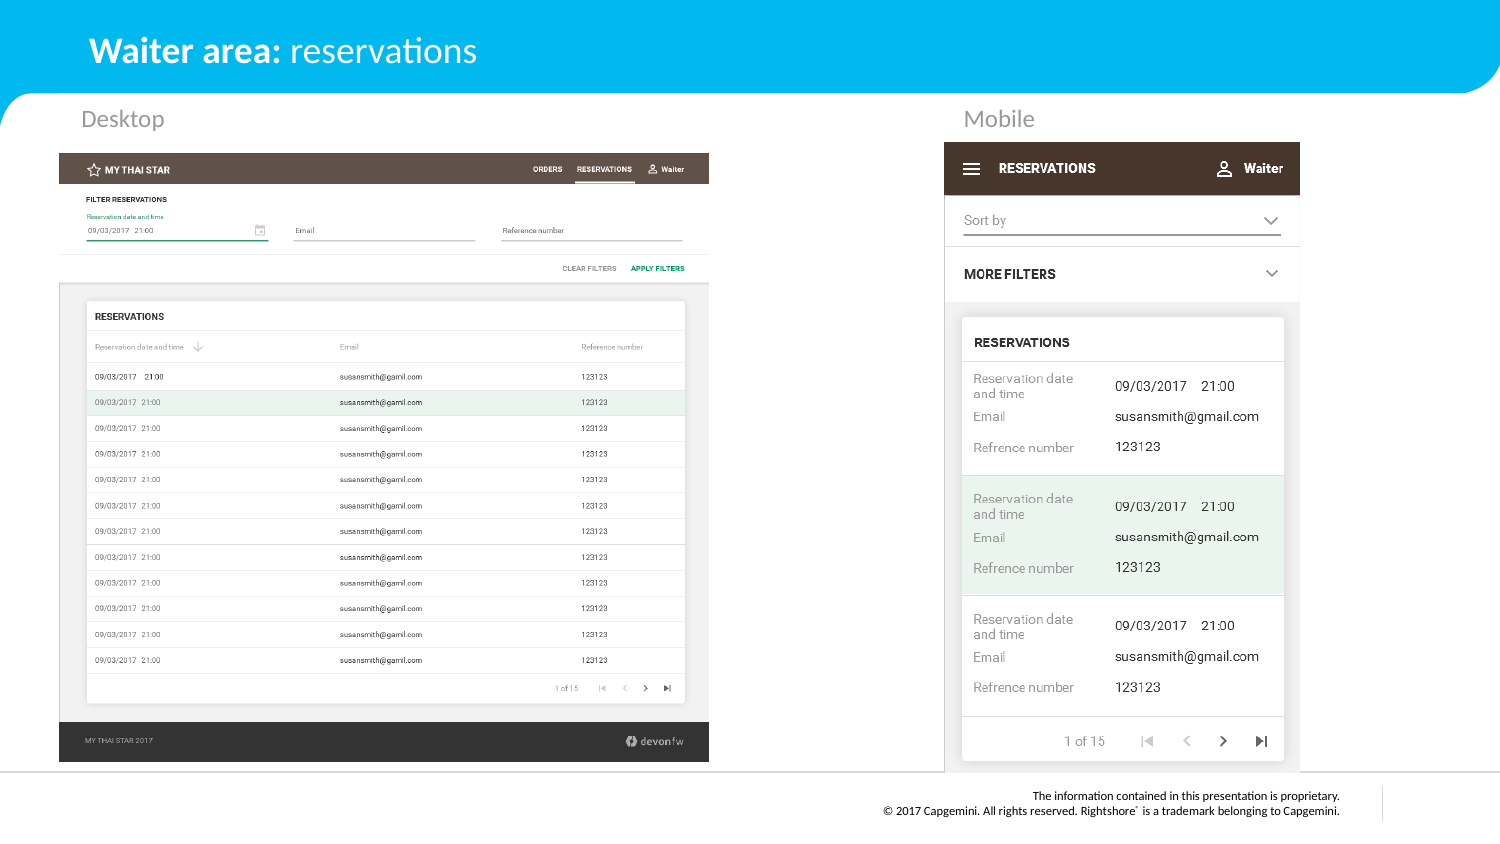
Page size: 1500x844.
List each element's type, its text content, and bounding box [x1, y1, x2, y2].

title Waiter area: reservations [73, 0, 1468, 97]
picture [944, 141, 1300, 774]
list Desktop [66, 96, 254, 139]
picture [58, 152, 709, 763]
list Mobile [948, 96, 1136, 139]
